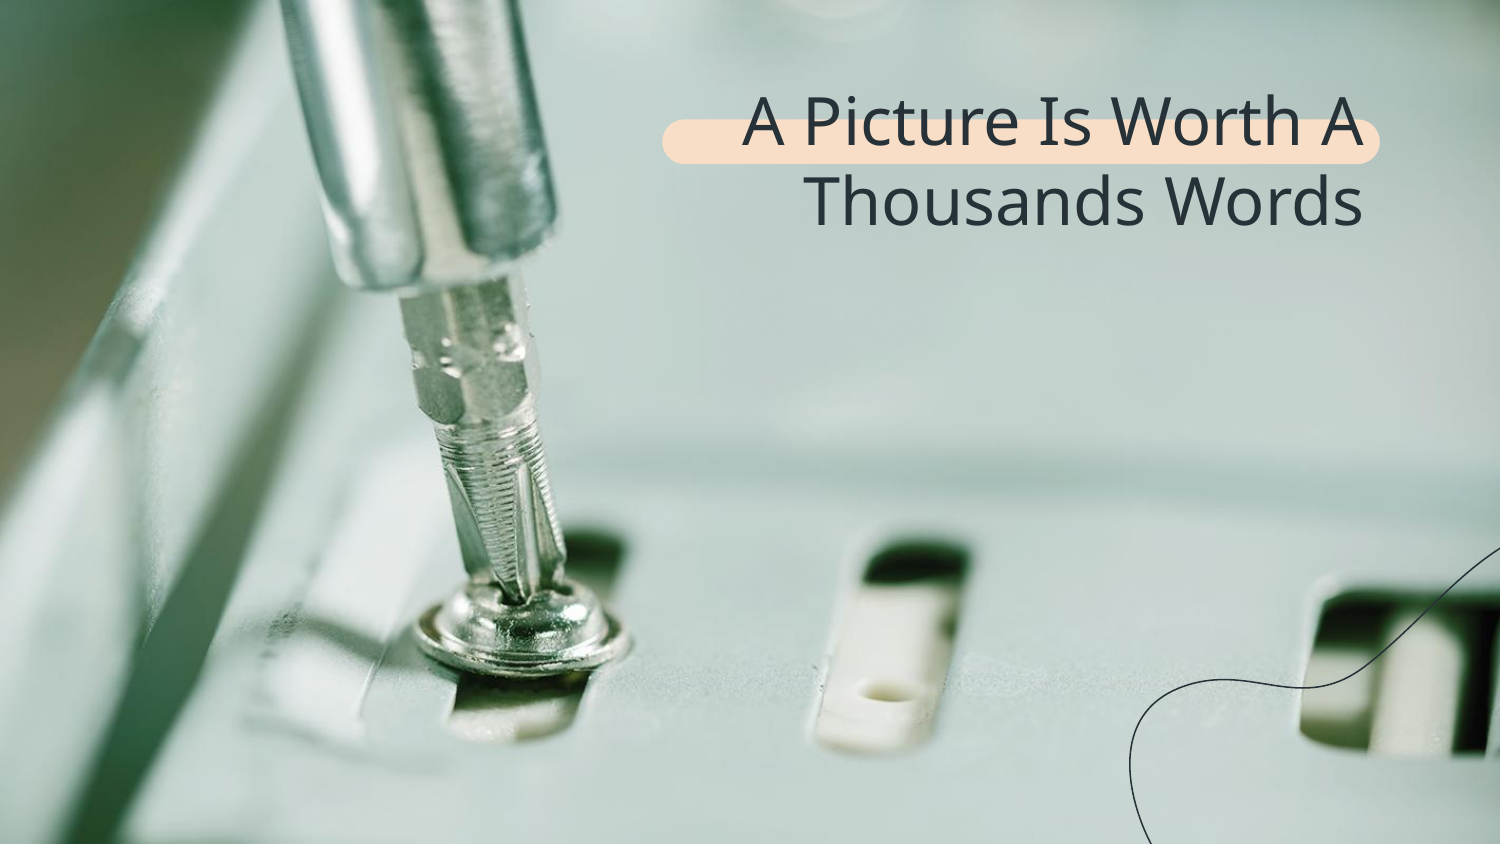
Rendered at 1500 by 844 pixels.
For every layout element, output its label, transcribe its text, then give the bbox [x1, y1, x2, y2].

picture [1131, 550, 1500, 844]
picture [0, 0, 1500, 844]
title A Picture Is Worth A Thousands Words [565, 63, 1380, 365]
